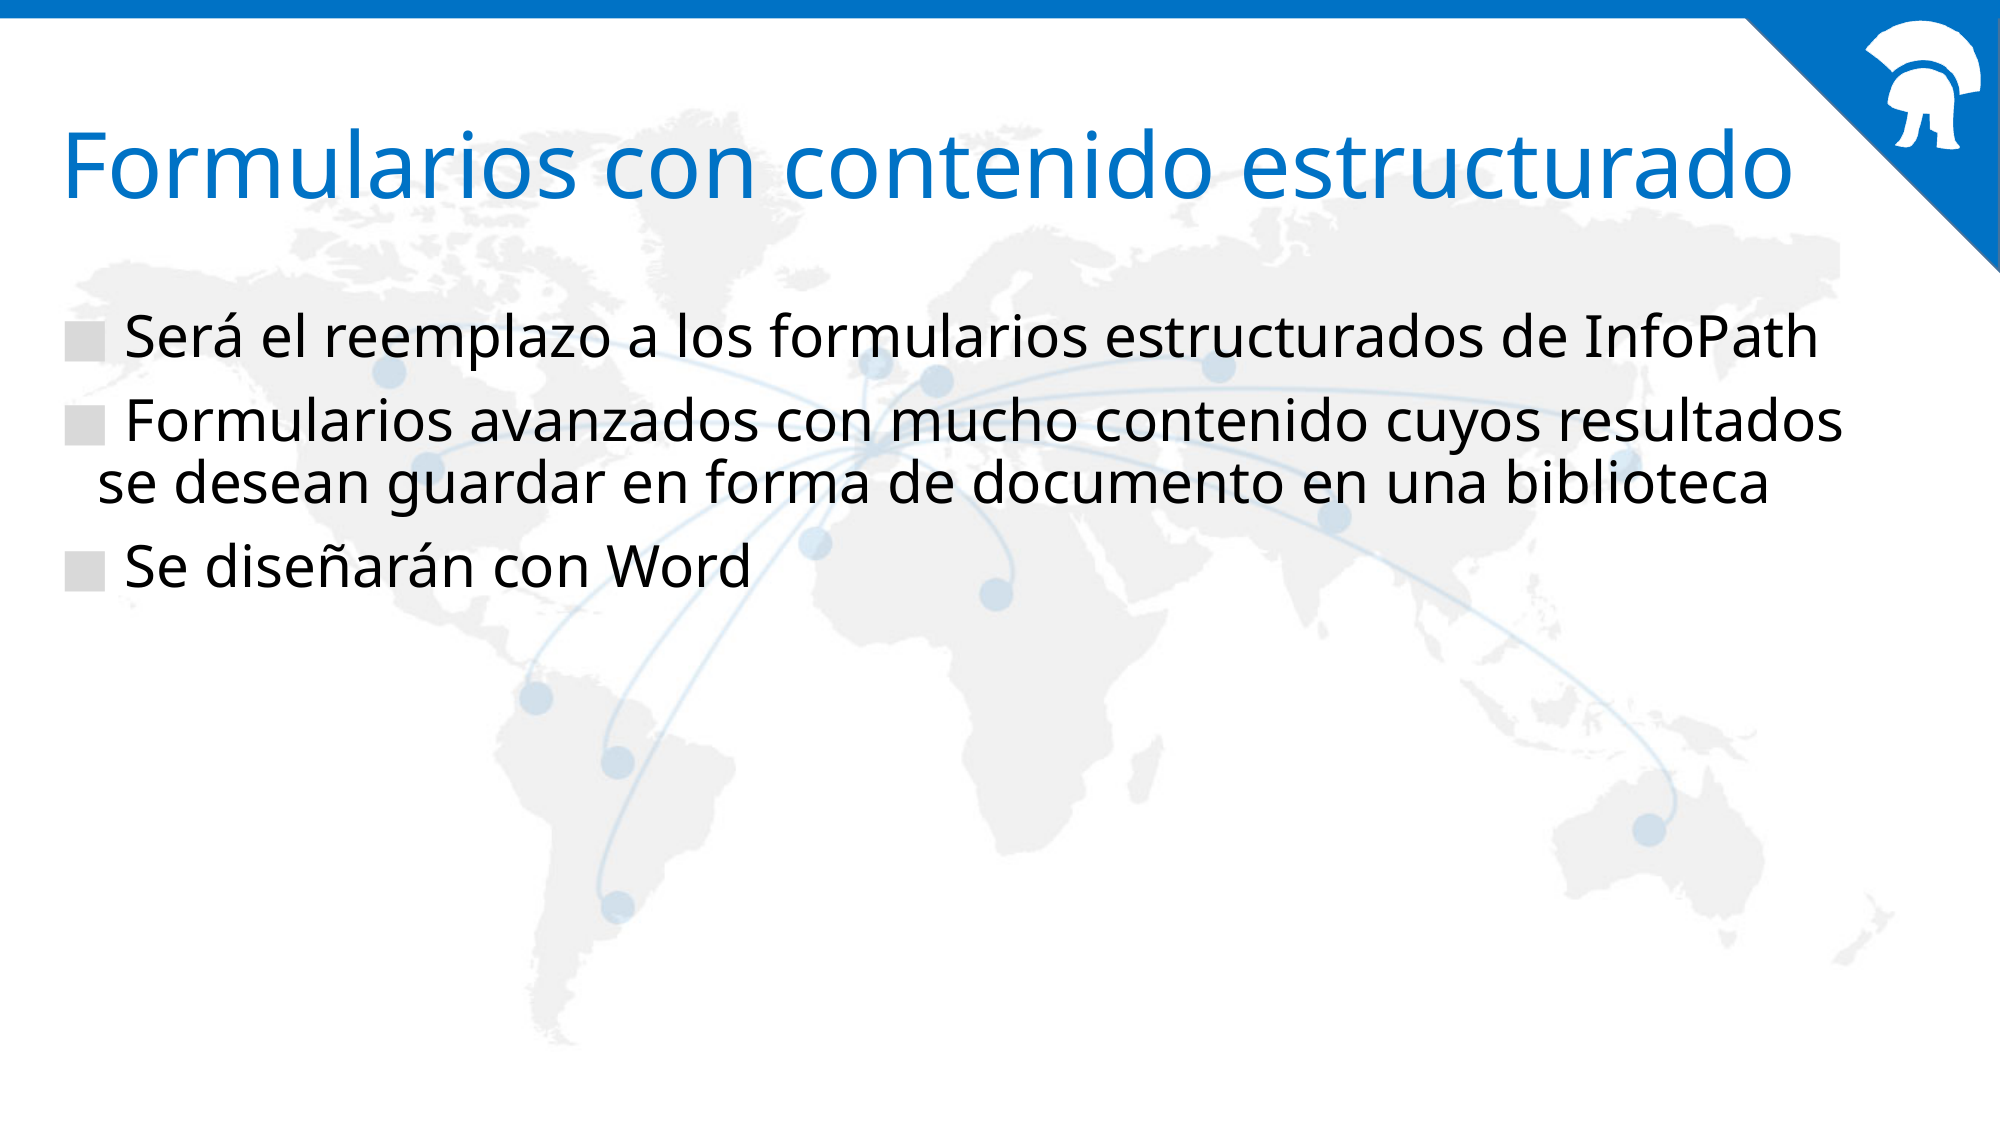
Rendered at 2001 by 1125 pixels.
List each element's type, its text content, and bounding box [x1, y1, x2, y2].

picture [0, 0, 2001, 1125]
list Será el reemplazo a los formularios estructurados de InfoPath Formularios avanzados con mucho contenido cuyos resultados se desean guardar en forma de documento en una biblioteca Se diseñarán con Word [45, 299, 1863, 1014]
title Formularios con contenido estructurado [45, 59, 1863, 278]
